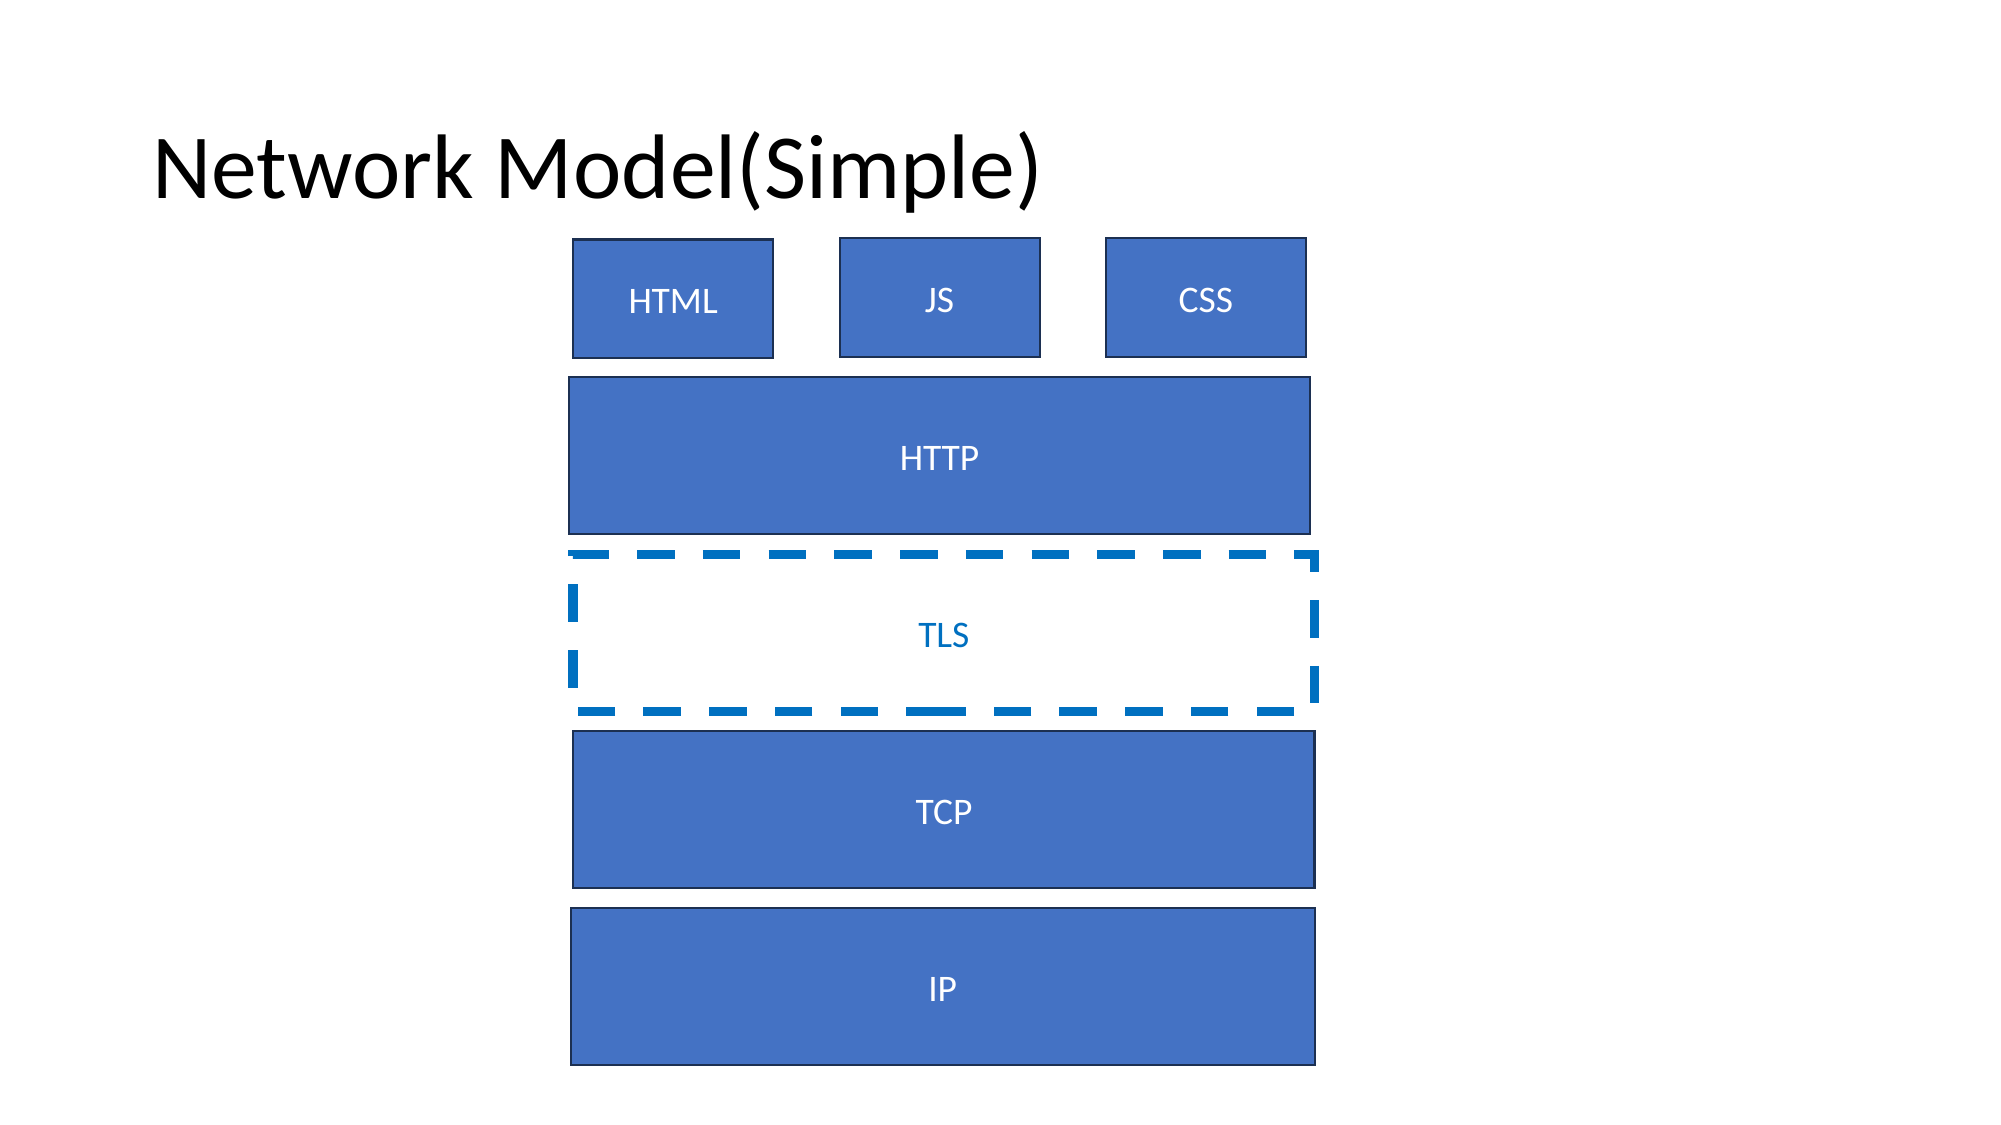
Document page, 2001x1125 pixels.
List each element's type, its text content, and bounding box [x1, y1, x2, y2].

text_box HTTP [568, 377, 1311, 535]
text_box HTML [573, 239, 774, 359]
title Network Model(Simple) [137, 59, 1863, 278]
text_box TCP [573, 731, 1315, 889]
text_box IP [570, 908, 1315, 1066]
text_box CSS [1106, 238, 1307, 358]
text_box JS [839, 238, 1040, 358]
text_box TLS [573, 554, 1315, 712]
